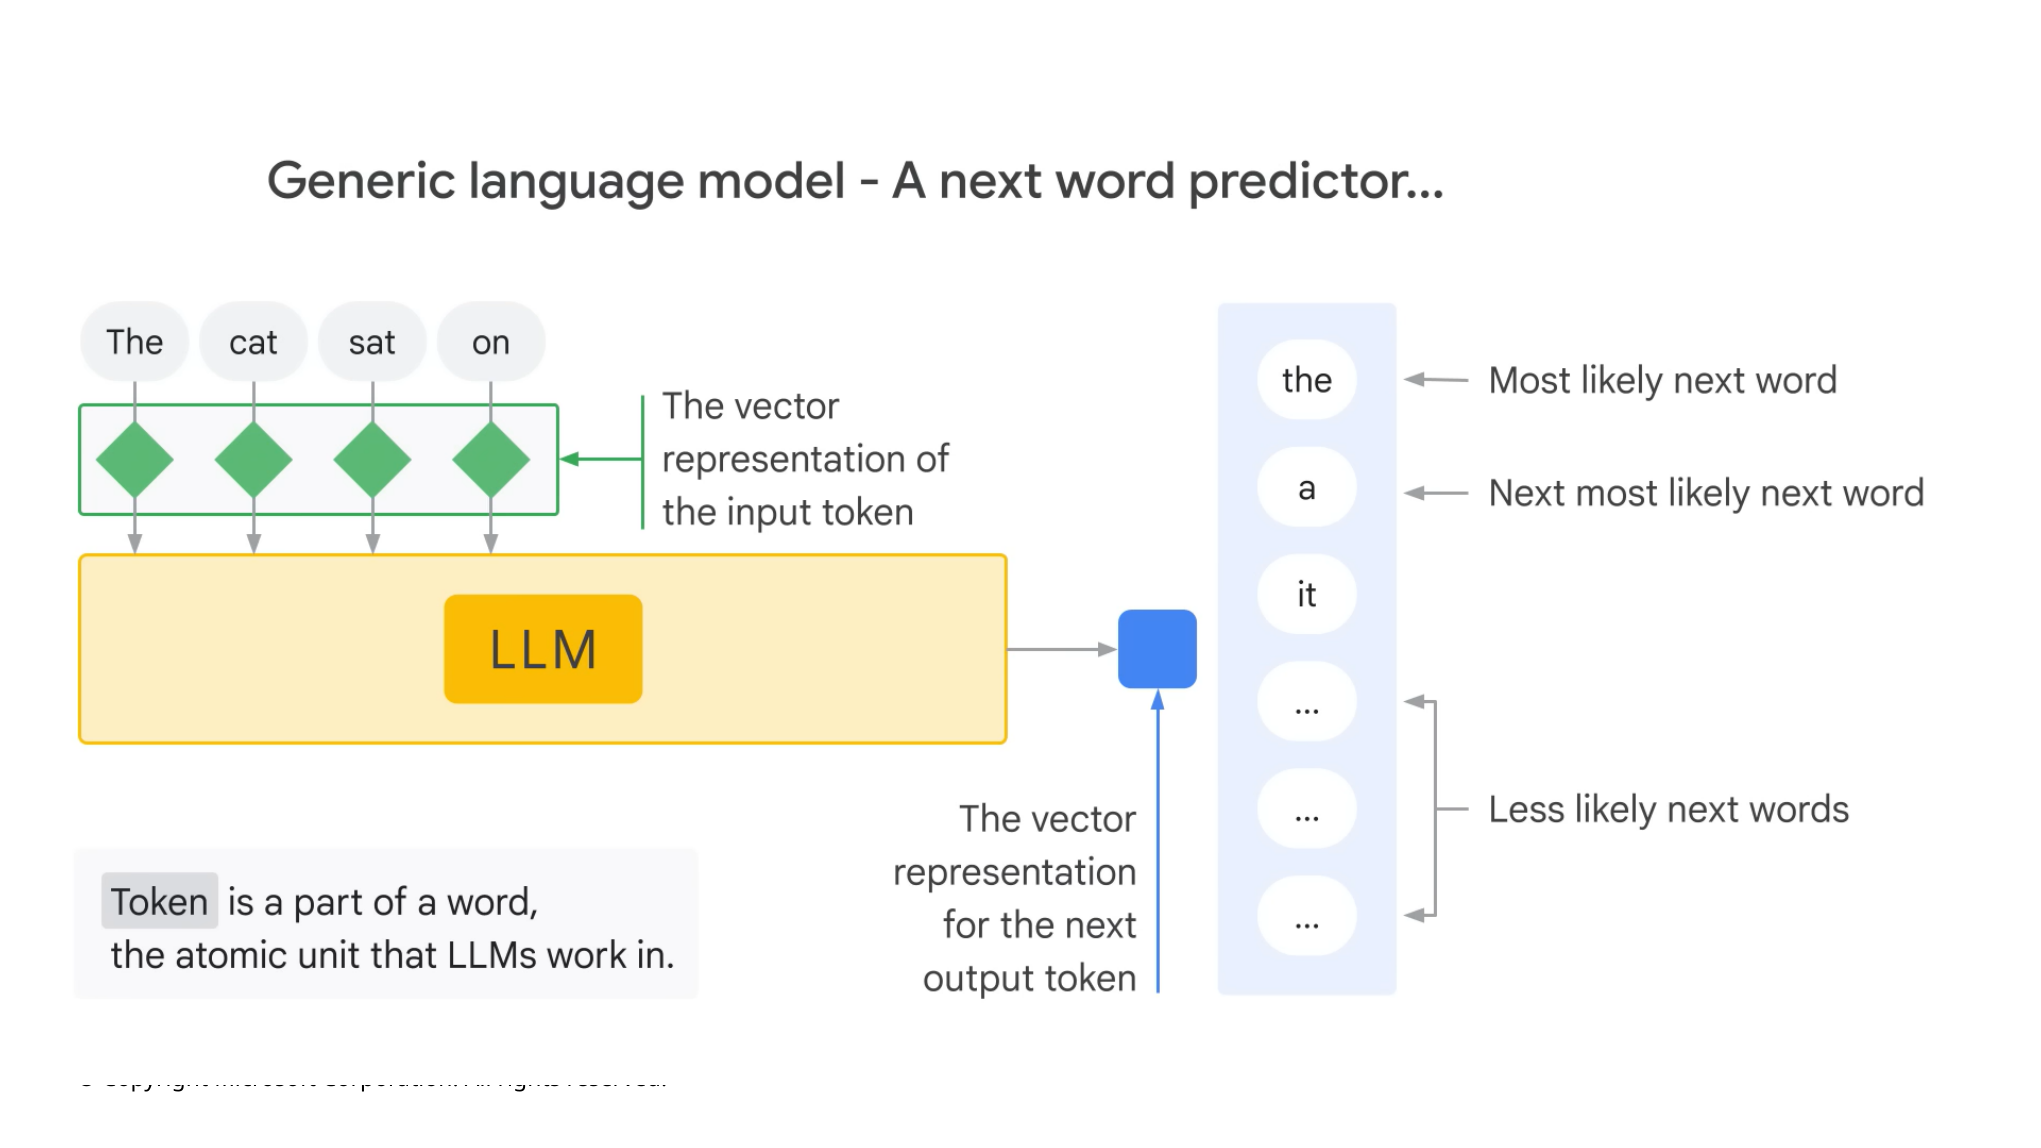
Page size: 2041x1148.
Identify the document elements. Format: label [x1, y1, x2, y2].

picture [24, 62, 2016, 1085]
